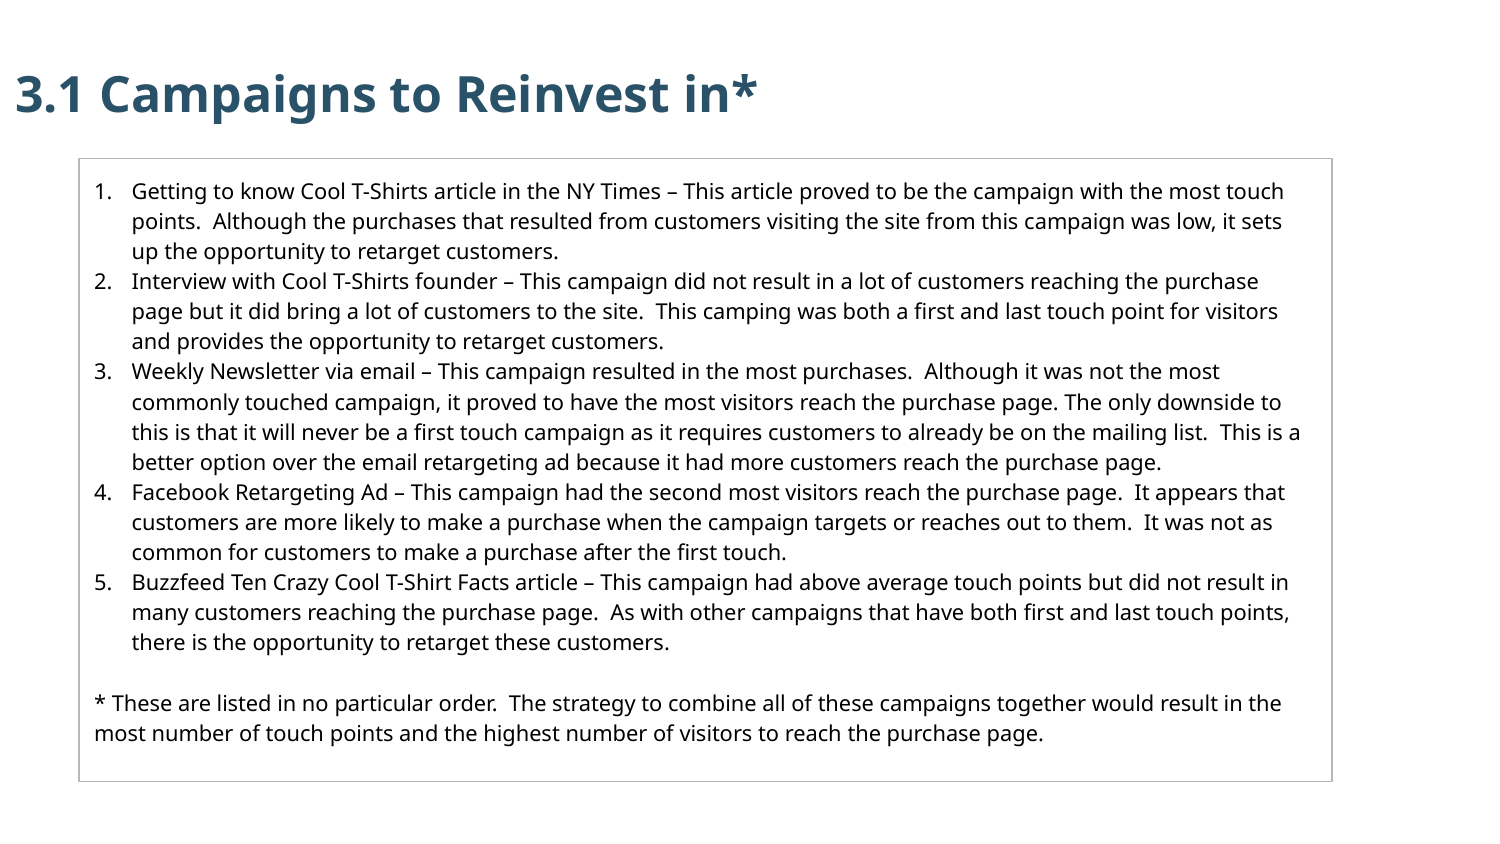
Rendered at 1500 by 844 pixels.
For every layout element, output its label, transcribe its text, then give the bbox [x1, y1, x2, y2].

text_box 3.1 Campaigns to Reinvest in* [0, 0, 1398, 138]
text_box Getting to know Cool T-Shirts article in the NY Times – This article proved to be the campaign with the most touch points. Although the purchases that resulted from customers visiting the site from this campaign was low, it sets up the opportunity to retarget customers. Interview with Cool T-Shirts founder – This campaign did not result in a lot of customers reaching the purchase page but it did bring a lot of customers to the site. This camping was both a first and last touch point for visitors and provides the opportunity to retarget customers. Weekly Newsletter via email – This campaign resulted in the most purchases. Although it was not the most commonly touched campaign, it proved to have the most visitors reach the purchase page. The only downside to this is that it will never be a first touch campaign as it requires customers to already be on the mailing list. This is a better option over the email retargeting ad because it had more customers reach the purchase page. Facebook Retargeting Ad – This campaign had the second most visitors reach the purchase page. It appears that customers are more likely to make a purchase when the campaign targets or reaches out to them. It was not as common for customers to make a purchase after the first touch. Buzzfeed Ten Crazy Cool T-Shirt Facts article – This campaign had above average touch points but did not result in many customers reaching the purchase page. As with other campaigns that have both first and last touch points, there is the opportunity to retarget these customers. * These are listed in no particular order. The strategy to combine all of these campaigns together would result in the most number of touch points and the highest number of visitors to reach the purchase page. [79, 158, 1332, 782]
